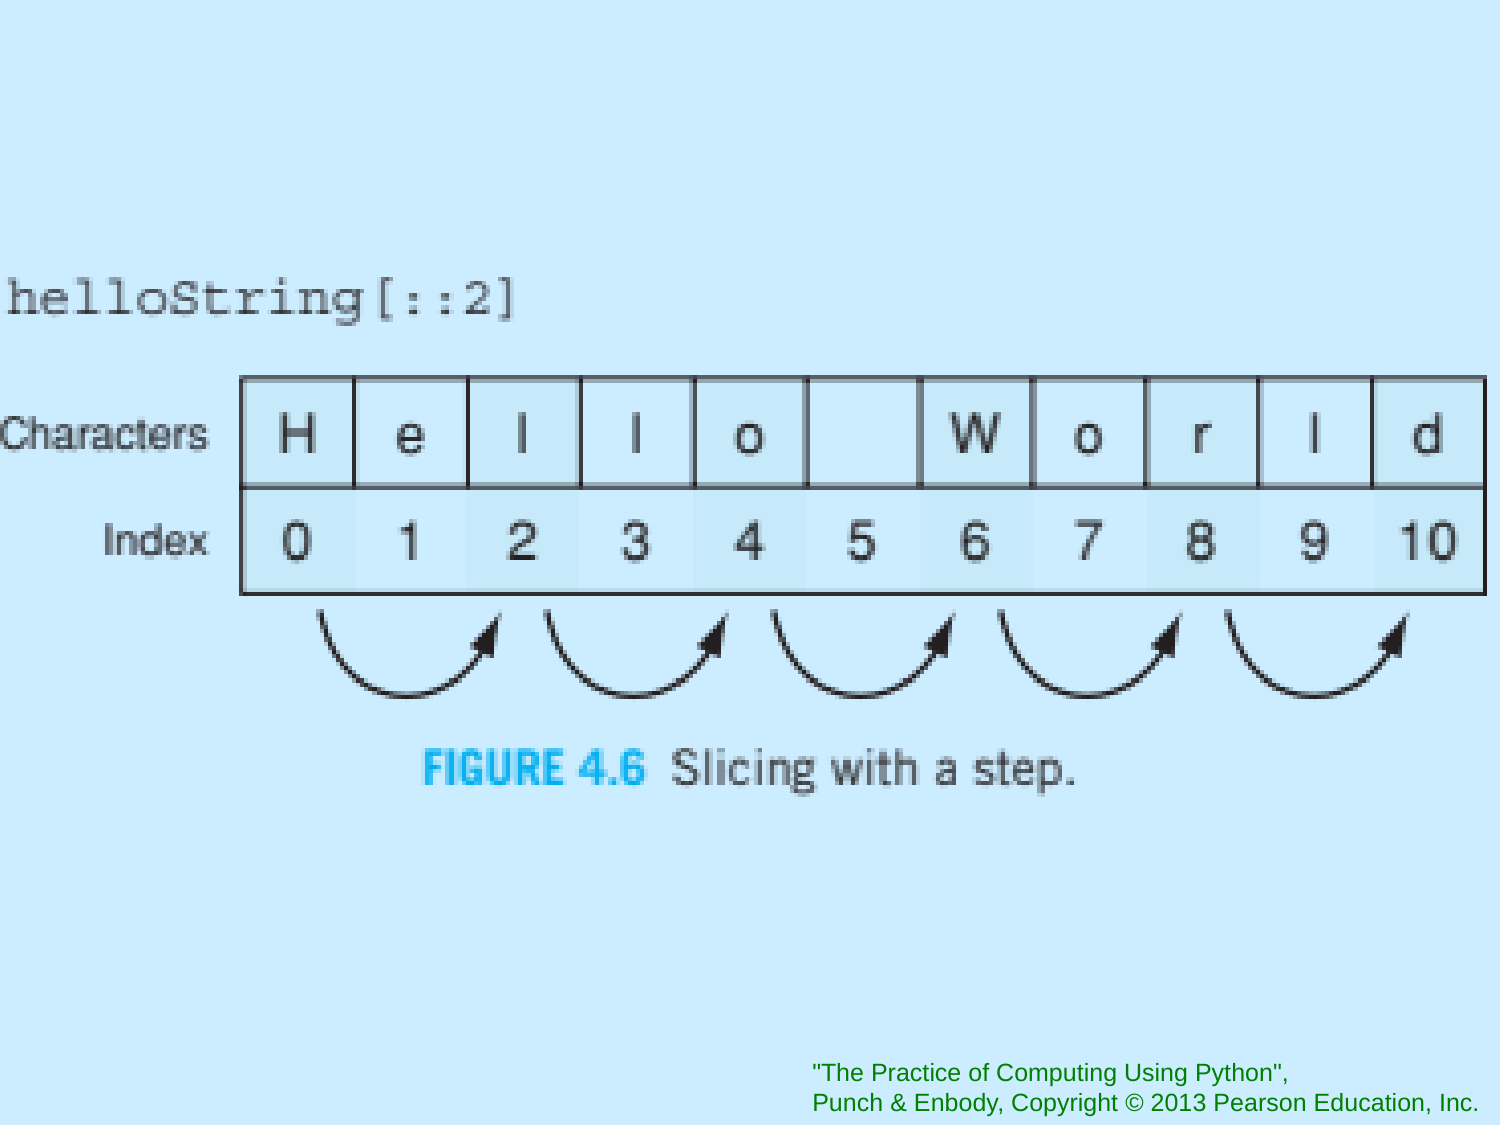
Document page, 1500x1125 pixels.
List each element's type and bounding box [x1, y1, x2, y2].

list [0, 12, 1500, 1051]
